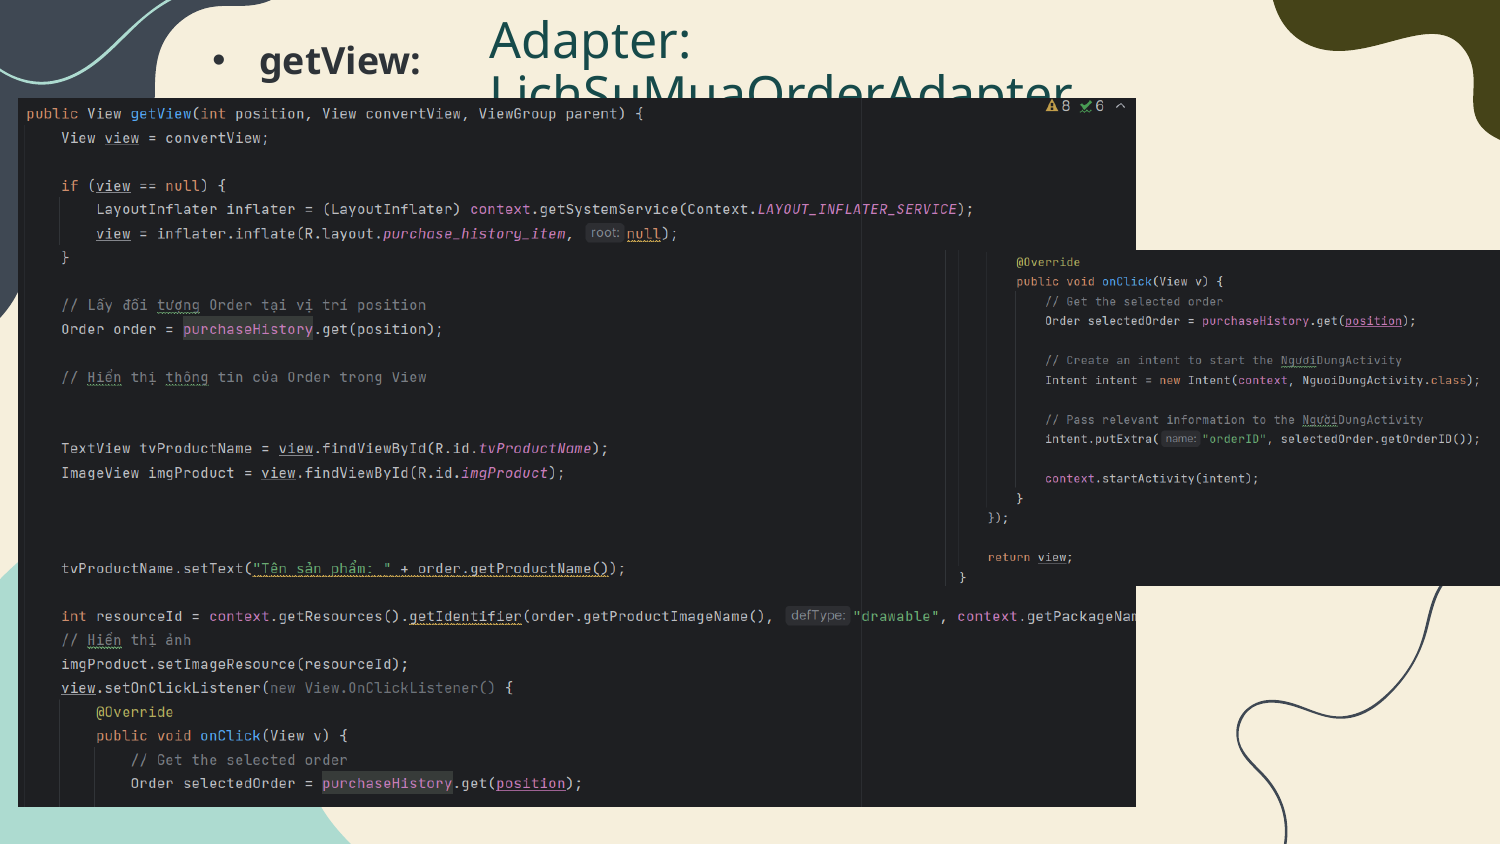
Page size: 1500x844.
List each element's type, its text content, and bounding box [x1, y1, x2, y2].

text_box getView: [212, 36, 937, 97]
text_box [1272, 0, 1500, 140]
picture [18, 98, 1500, 808]
text_box Adapter: LichSuMuaOrderAdapter [489, 15, 1288, 122]
